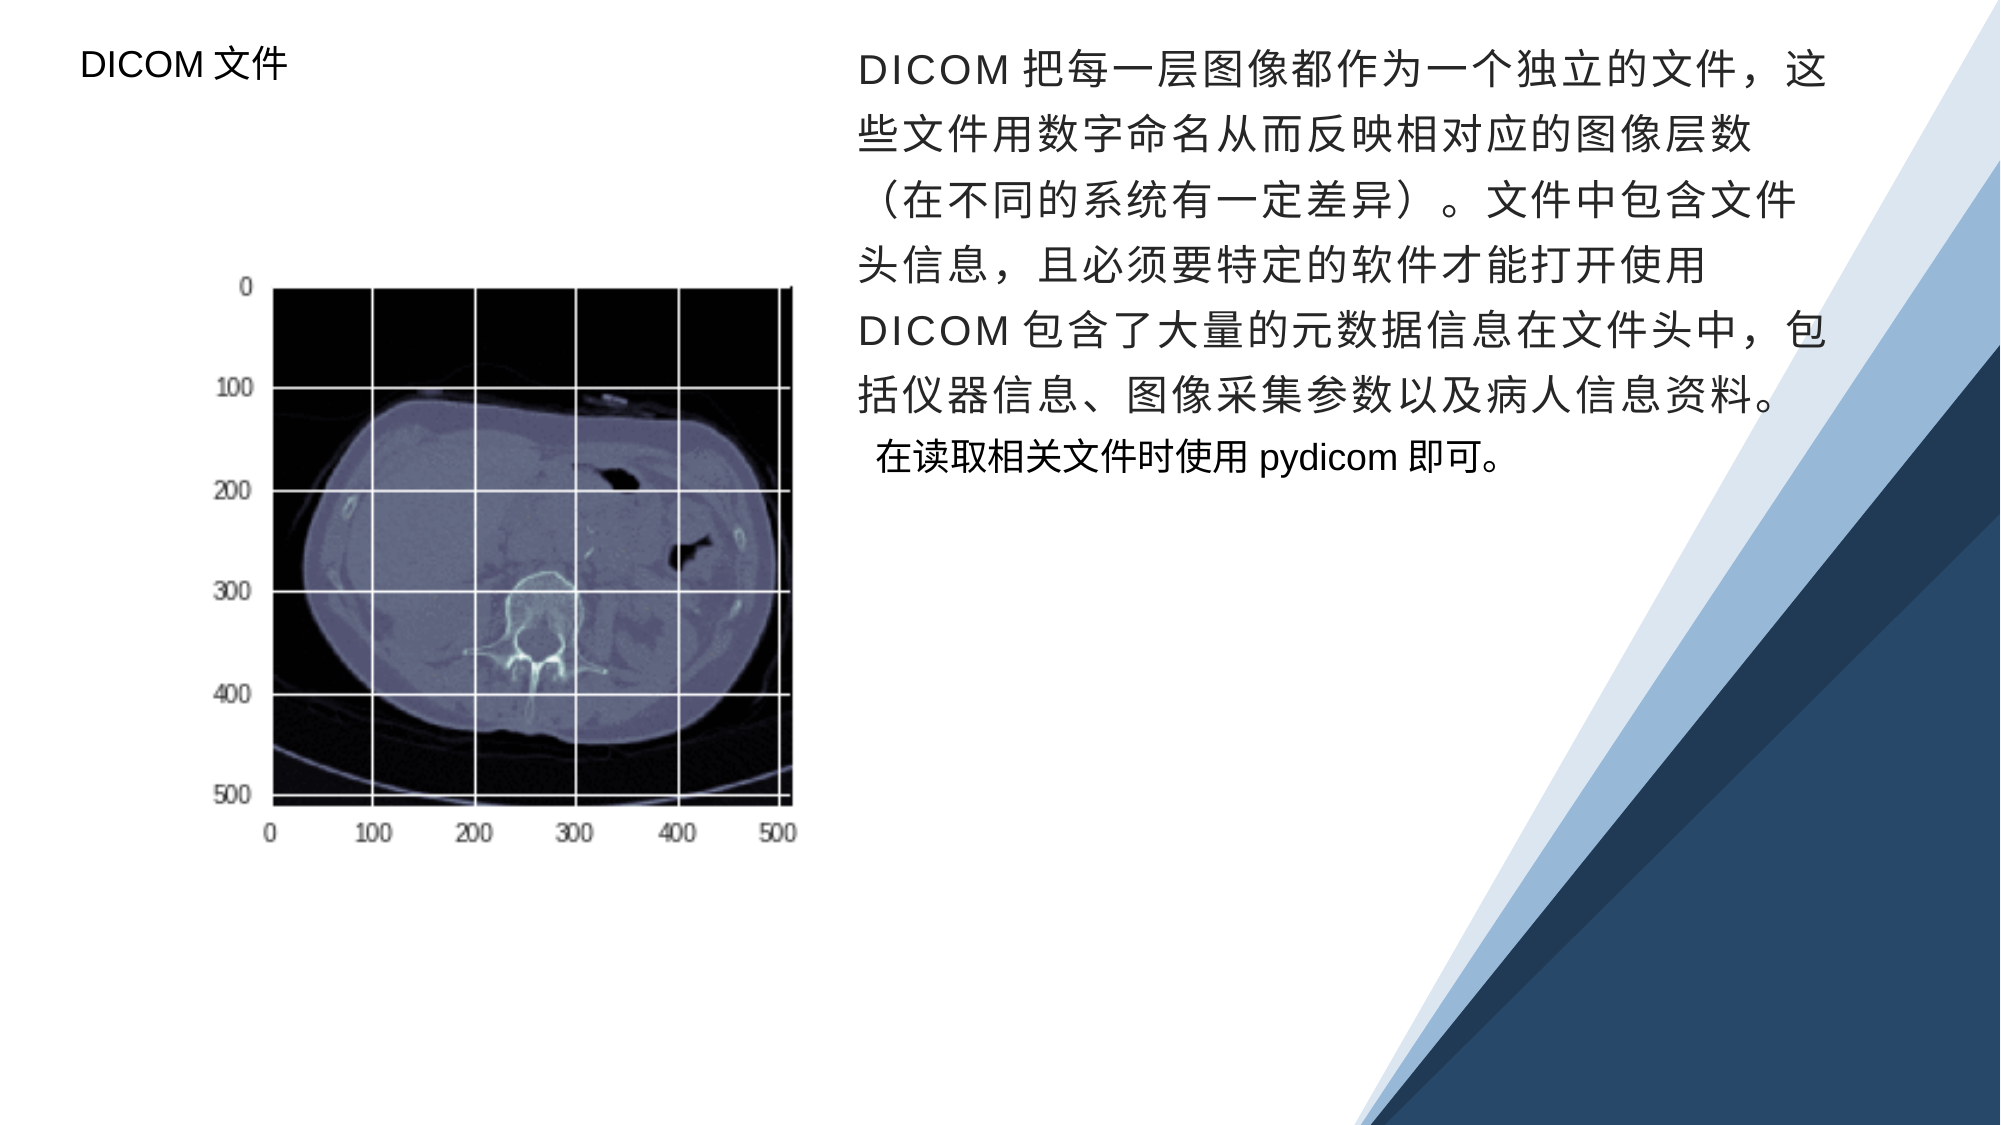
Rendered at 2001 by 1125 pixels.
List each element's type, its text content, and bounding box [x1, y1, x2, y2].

list DICOM把每一层图像都作为一个独立的文件，这些文件用数字命名从而反映相对应的图像层数（在不同的系统有一定差异）。文件中包含文件头信息，且必须要特定的软件才能打开使用DICOM包含了大量的元数据信息在文件头中，包括仪器信息、图像采集参数以及病人信息资料。 [843, 20, 1847, 530]
picture [1, 203, 1035, 893]
text_box 在读取相关文件时使用pydicom即可。 [1035, 425, 1676, 486]
text_box DICOM文件 [64, 33, 549, 93]
